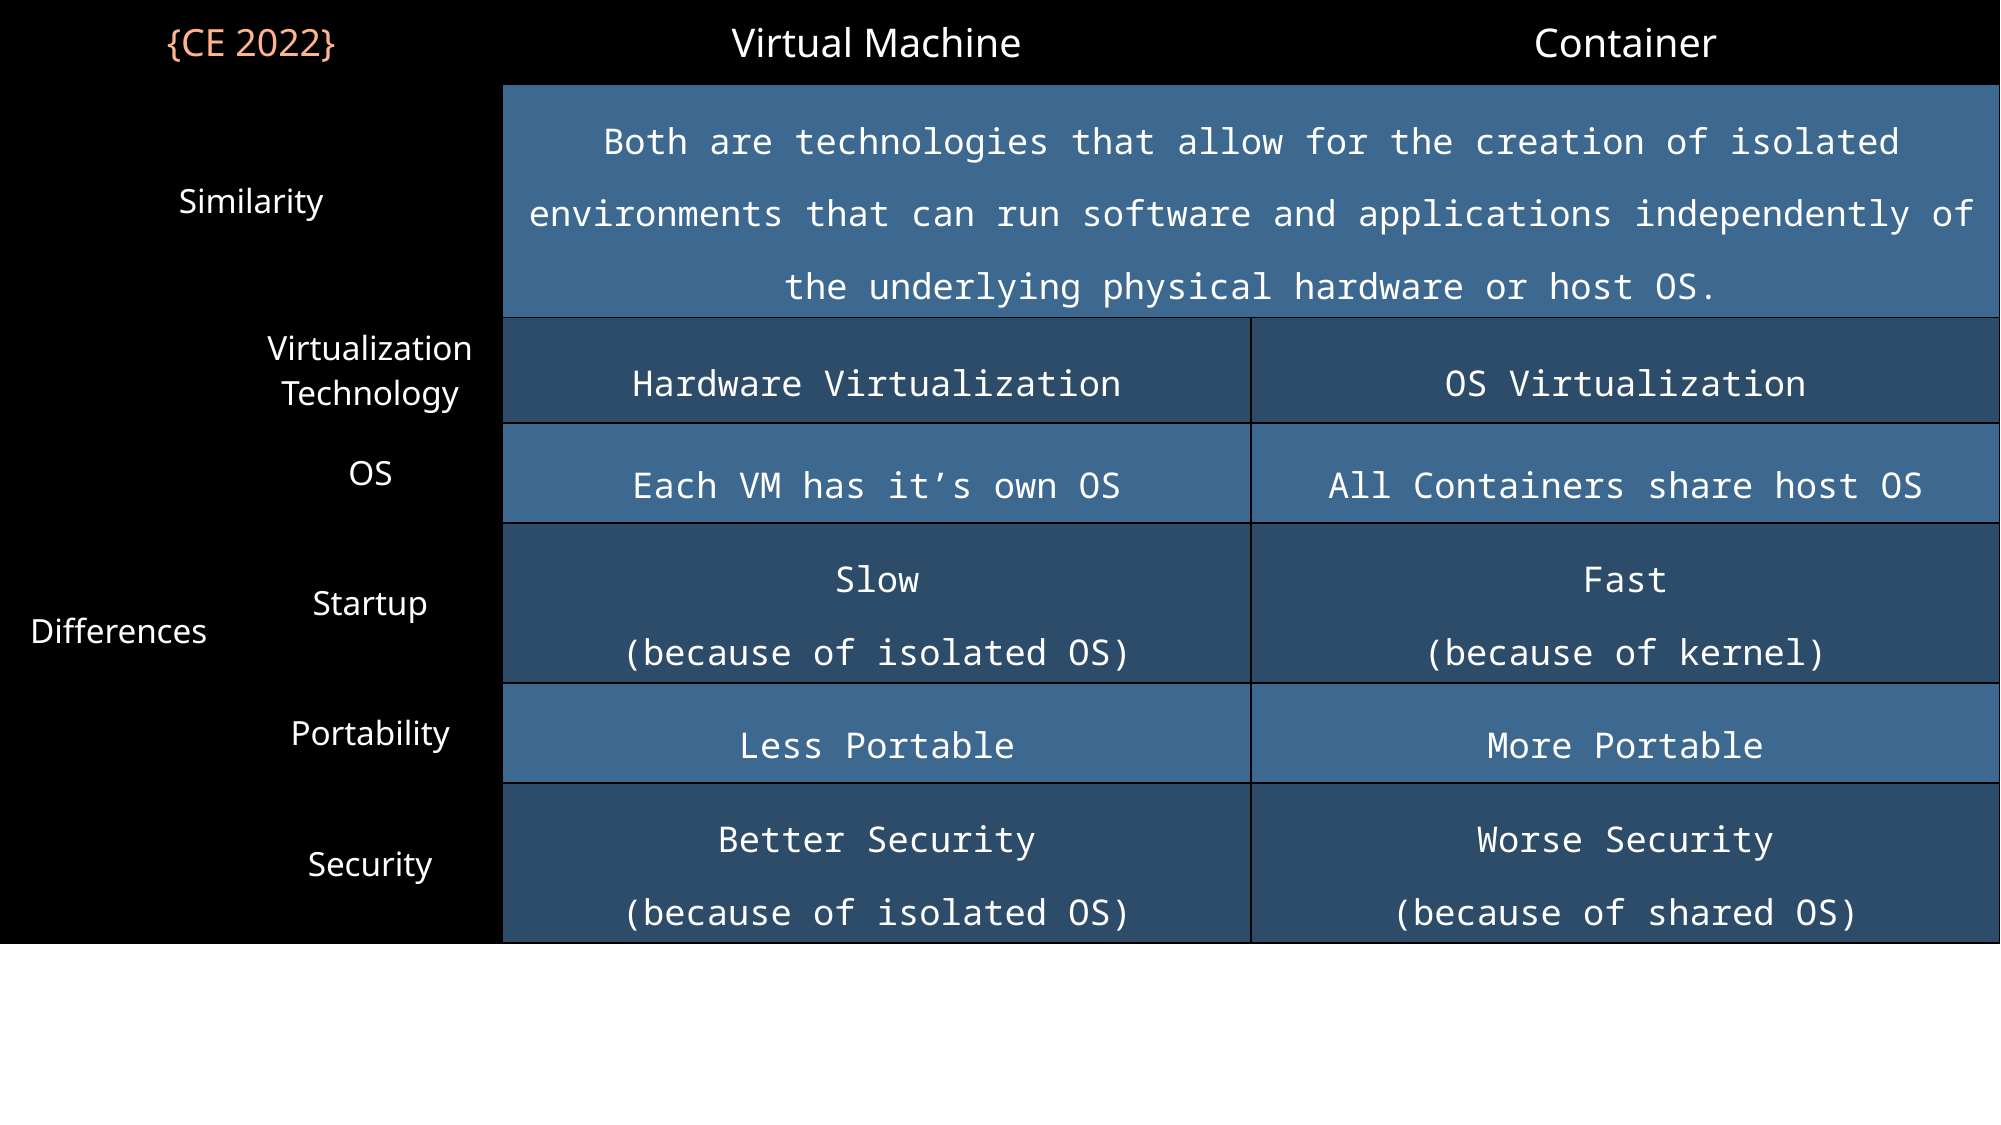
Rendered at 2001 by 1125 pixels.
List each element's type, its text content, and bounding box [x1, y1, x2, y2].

table_header Virtual Machine [503, 1, 1250, 84]
table_cell Worse Security (because of shared OS) [1252, 784, 1999, 942]
table_cell Similarity [1, 85, 502, 317]
table_cell More Portable [1252, 684, 1999, 782]
table_cell OS [239, 424, 502, 522]
table_header Container [1252, 1, 1999, 84]
table_header {CE 2022} [1, 1, 502, 84]
table_cell Startup [239, 524, 502, 682]
table_cell Differences [1, 318, 237, 942]
table_cell Portability [239, 684, 502, 782]
table_cell Security [239, 784, 502, 942]
table_cell Fast (because of kernel) [1252, 524, 1999, 682]
table_cell All Containers share host OS [1252, 424, 1999, 522]
table_cell Both are technologies that allow for the creation of isolated environments that can run software and applications independently of the underlying physical hardware or host OS. [503, 85, 1999, 317]
table_cell Hardware Virtualization [503, 318, 1250, 422]
table_cell Virtualization Technology [239, 318, 502, 422]
table_cell Slow (because of isolated OS) [503, 524, 1250, 682]
table_cell OS Virtualization [1252, 318, 1999, 422]
table_cell Better Security (because of isolated OS) [503, 784, 1250, 942]
table_cell Less Portable [503, 684, 1250, 782]
table_cell Each VM has it’s own OS [503, 424, 1250, 522]
